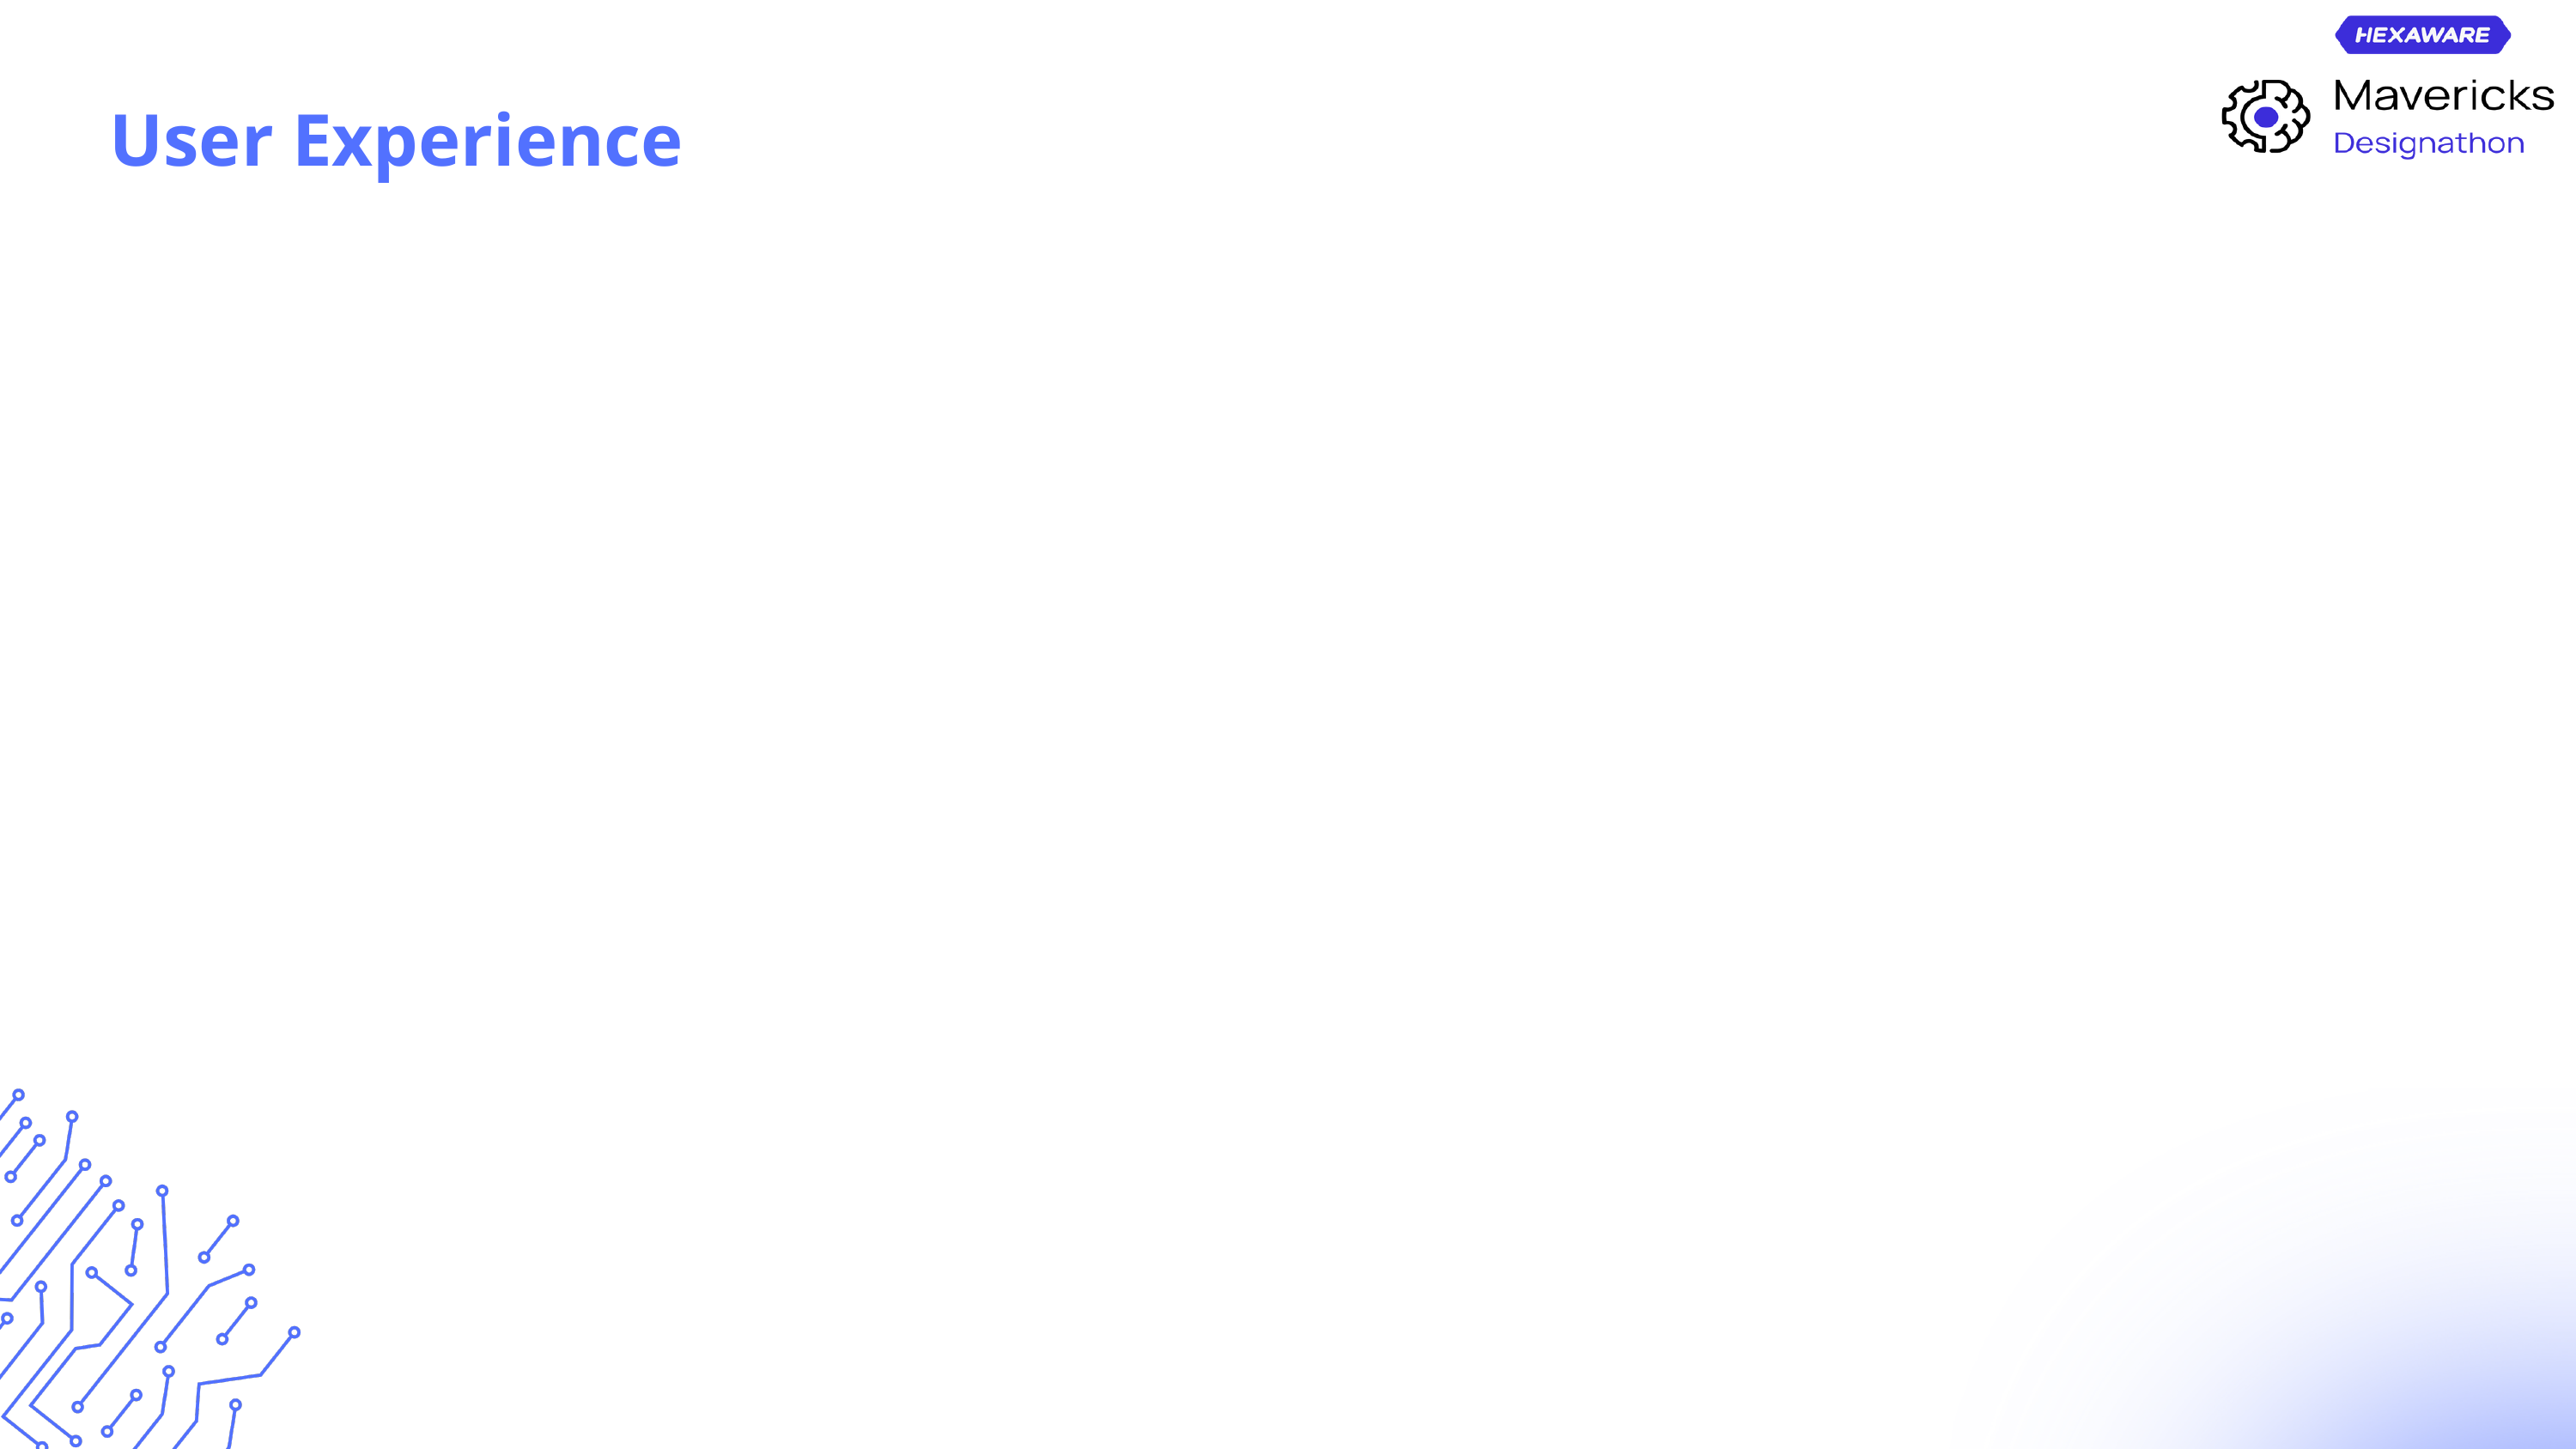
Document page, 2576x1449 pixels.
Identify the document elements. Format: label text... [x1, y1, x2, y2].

text_box [1926, 1088, 2576, 1449]
picture [2221, 15, 2555, 160]
text_box [0, 1088, 301, 1449]
text_box User Experience [109, 70, 1825, 181]
